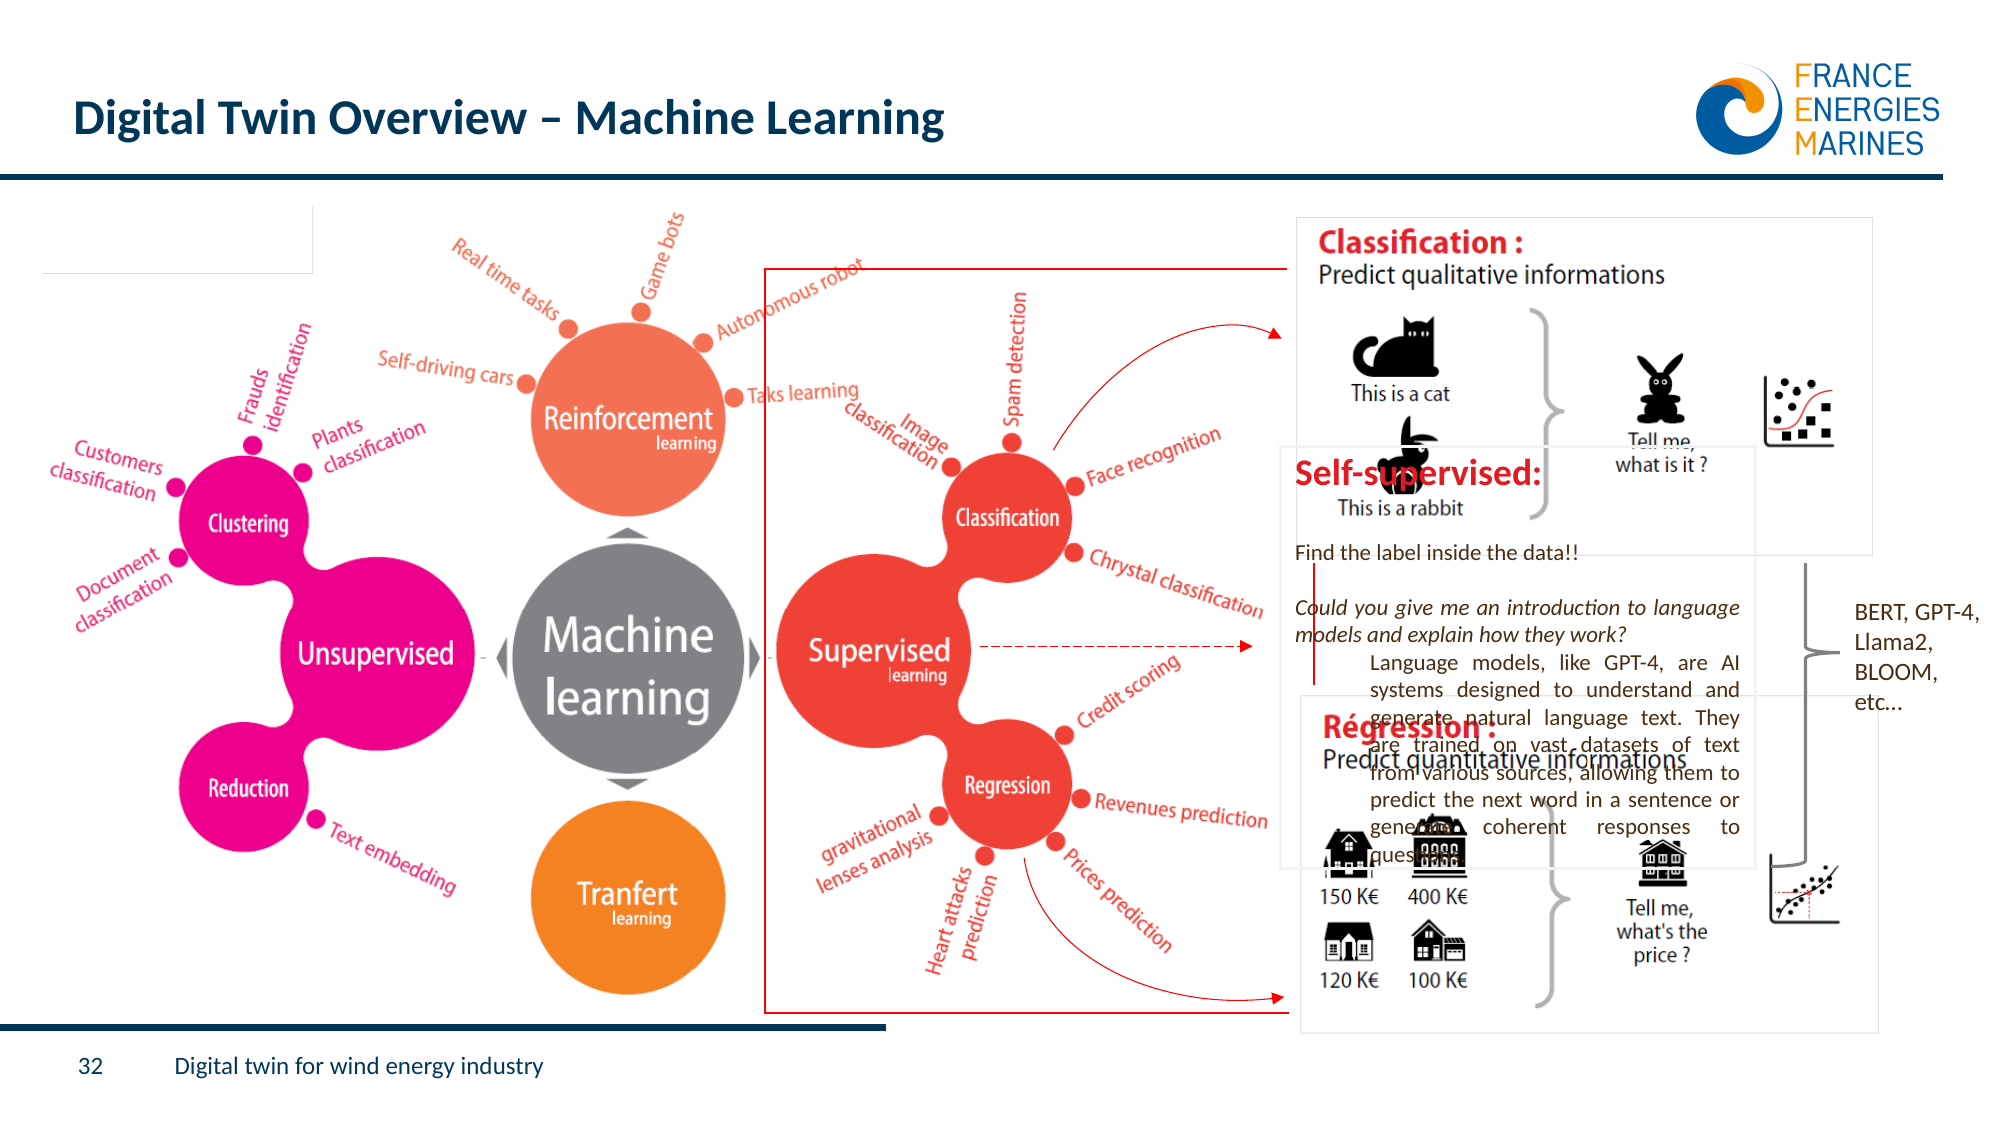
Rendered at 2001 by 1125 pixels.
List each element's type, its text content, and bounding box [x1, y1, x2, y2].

text_box BERT, GPT-4, Llama2, BLOOM, etc… [1839, 588, 2000, 723]
picture [43, 206, 1887, 1052]
slide_number 32 [63, 1042, 142, 1103]
title Digital Twin Overview – Machine Learning [58, 60, 1649, 177]
text_box Self-supervised: Find the label inside the data!! Could you give me an introduction to language models and explain how they work? Language models, like GPT-4, are AI systems designed to understand and generate natural language text. They are trained on vast datasets of text from various sources, allowing them to predict the next word in a sentence or generate coherent responses to questions. [1340, 563, 1757, 685]
picture [1696, 63, 1943, 155]
footer Digital twin for wind energy industry [159, 1042, 878, 1103]
text_box [1771, 563, 1839, 685]
